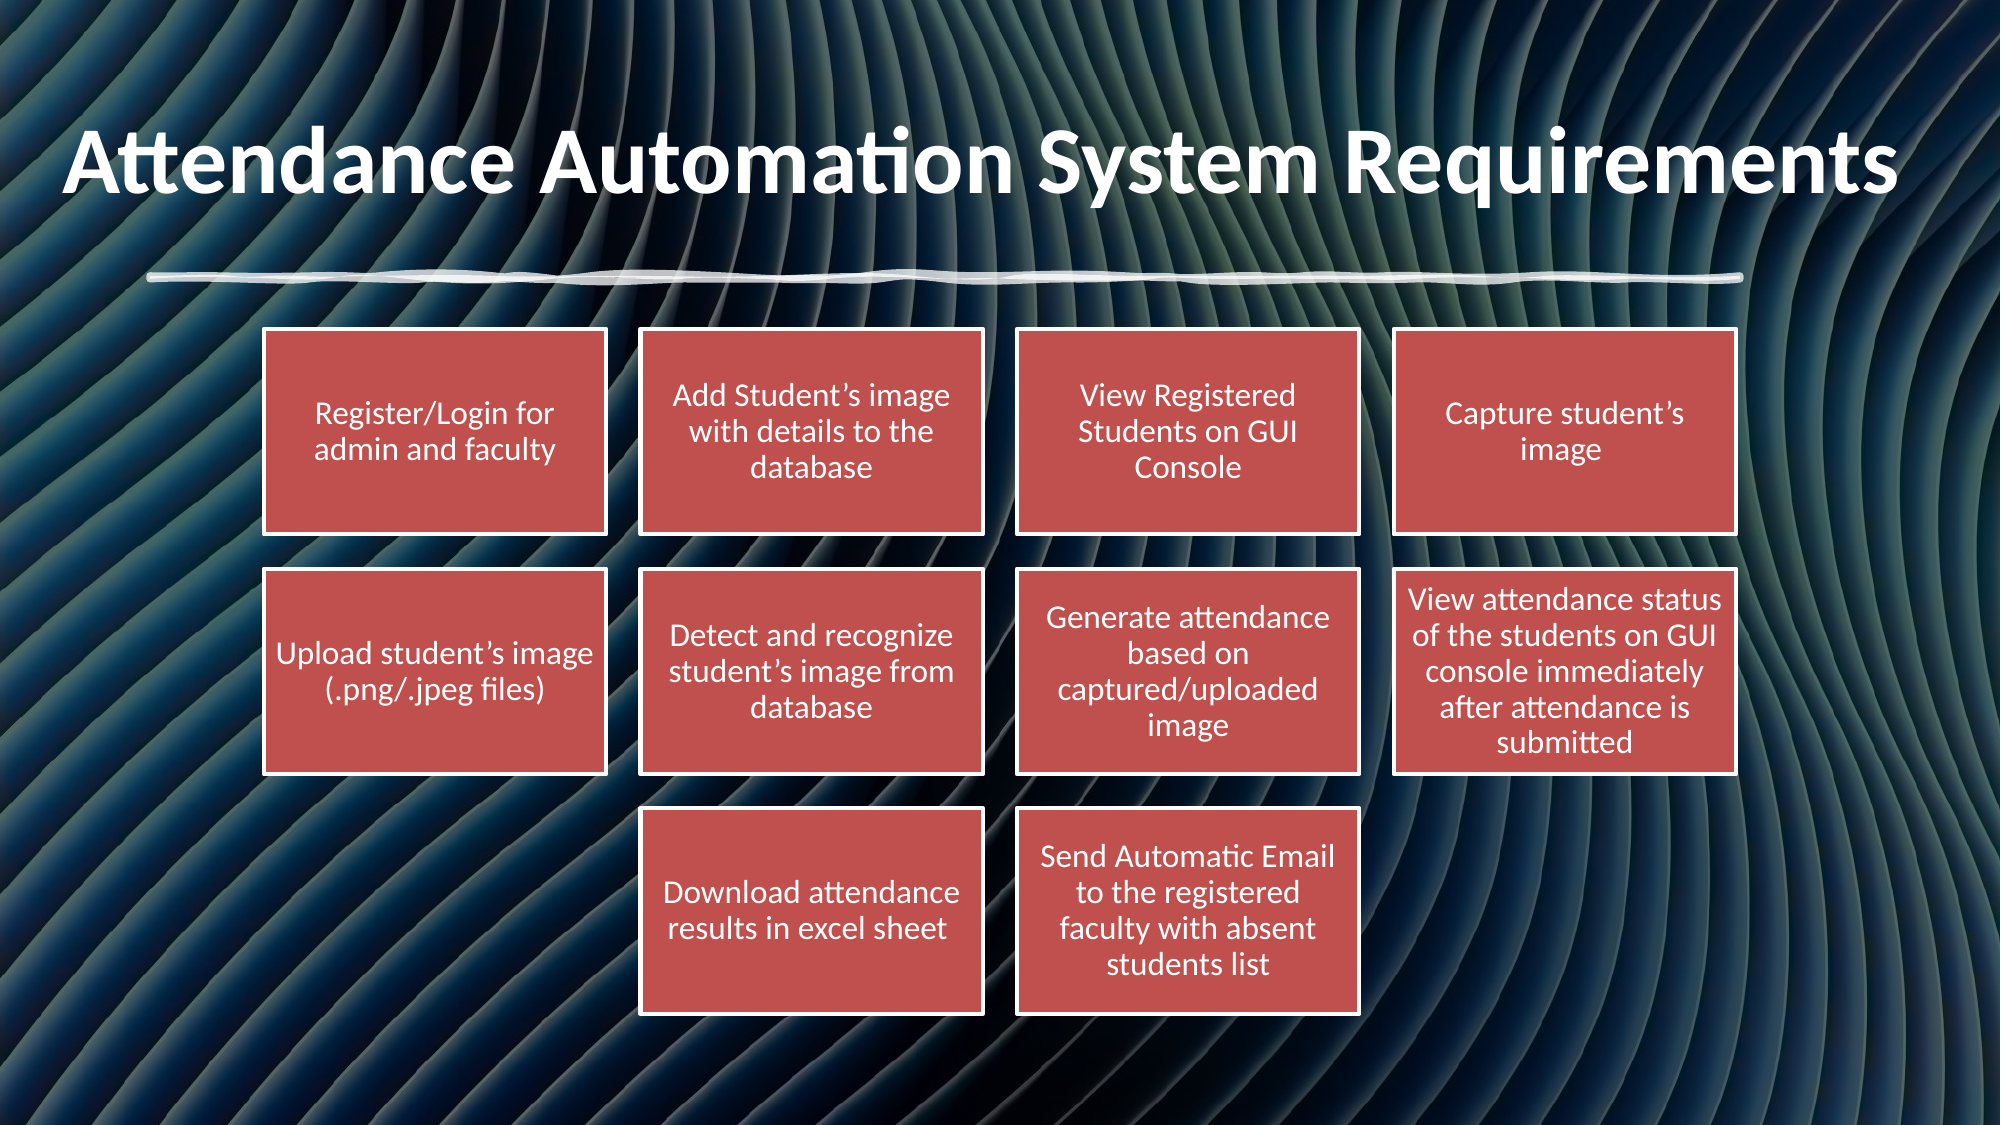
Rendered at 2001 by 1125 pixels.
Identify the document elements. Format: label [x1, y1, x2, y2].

picture [0, 0, 2000, 1125]
text_box [137, 328, 1863, 1015]
